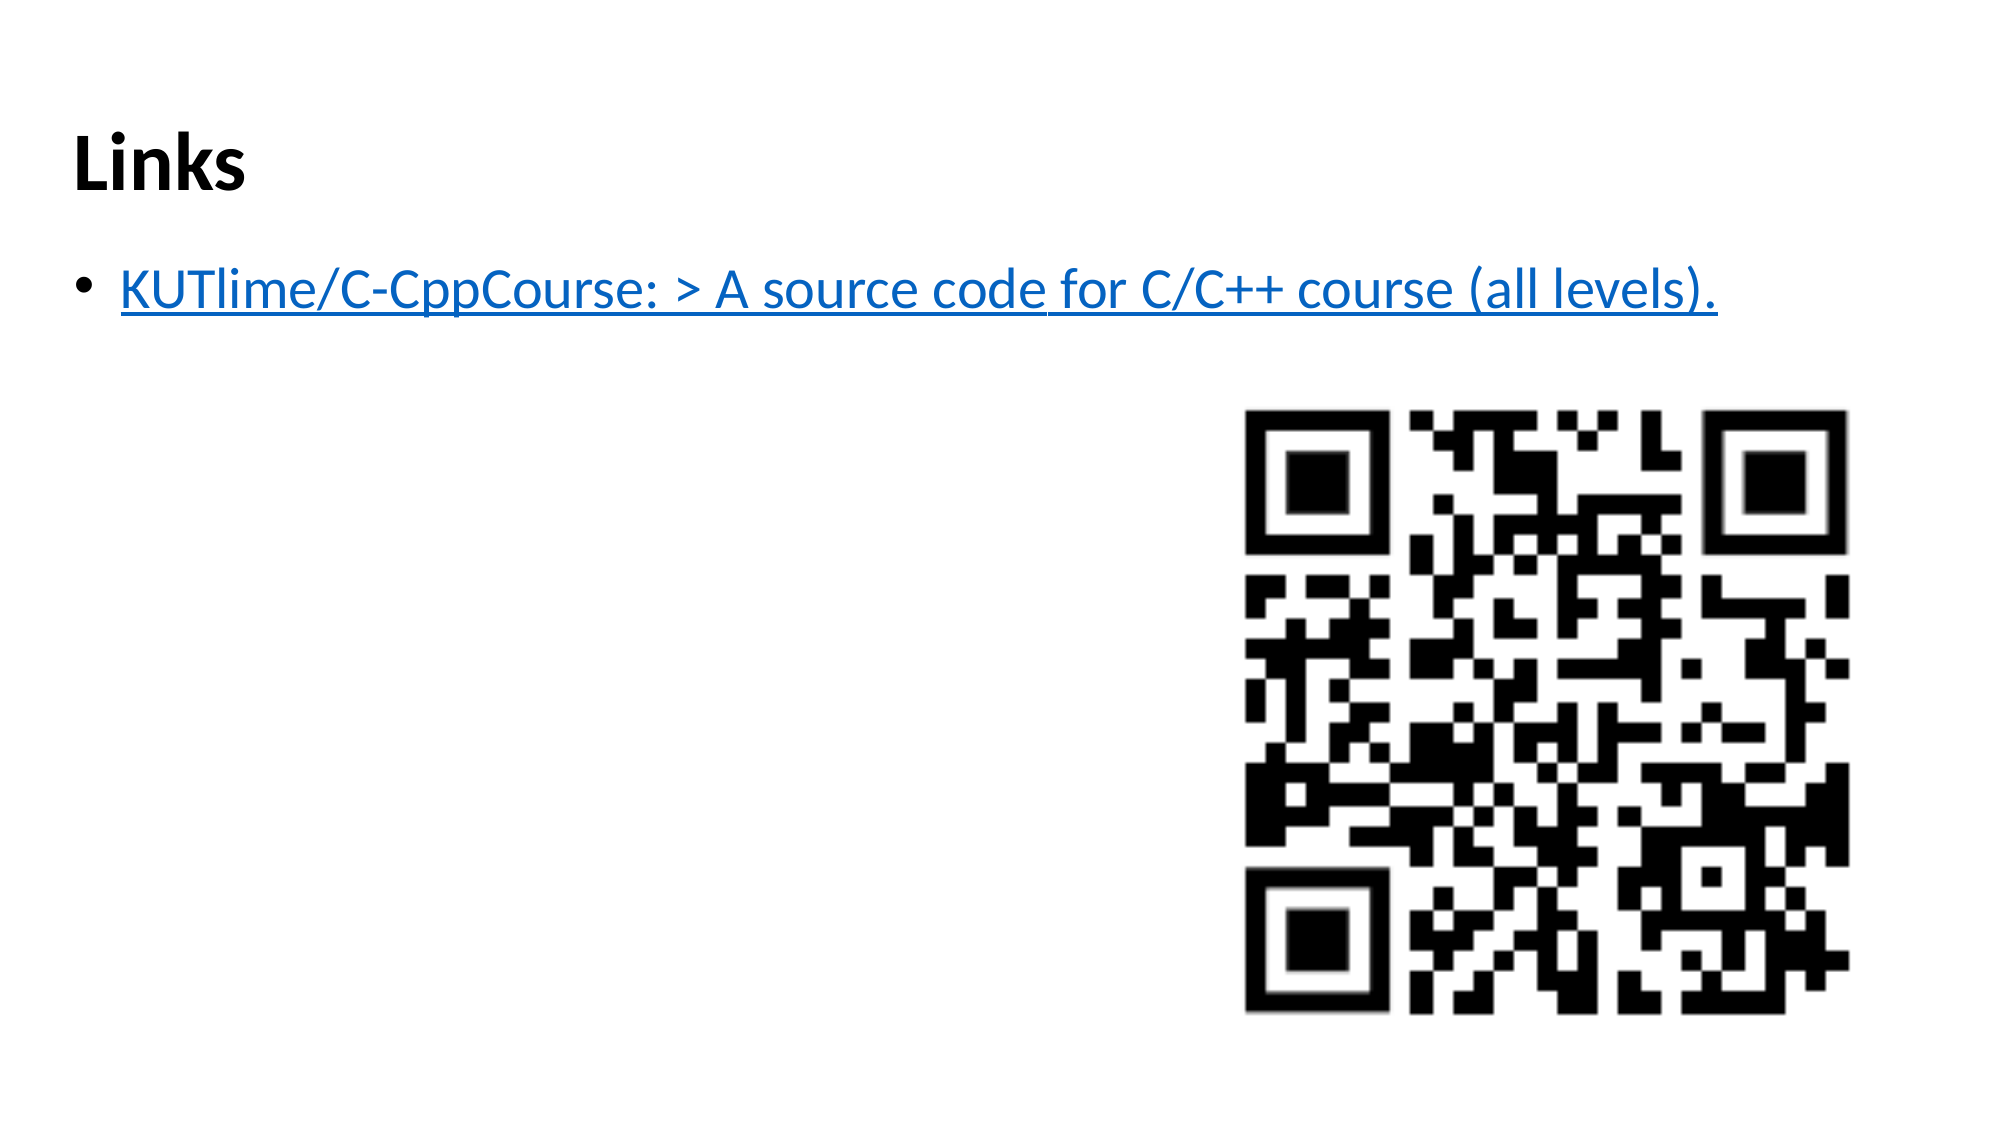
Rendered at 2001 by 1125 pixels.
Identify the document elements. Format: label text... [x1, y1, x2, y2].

text_box KUTlime/C-CppCourse: > A source code for C/C++ course (all levels). [0, 242, 2000, 327]
text_box Links [0, 0, 2000, 215]
picture [1226, 396, 1864, 1040]
